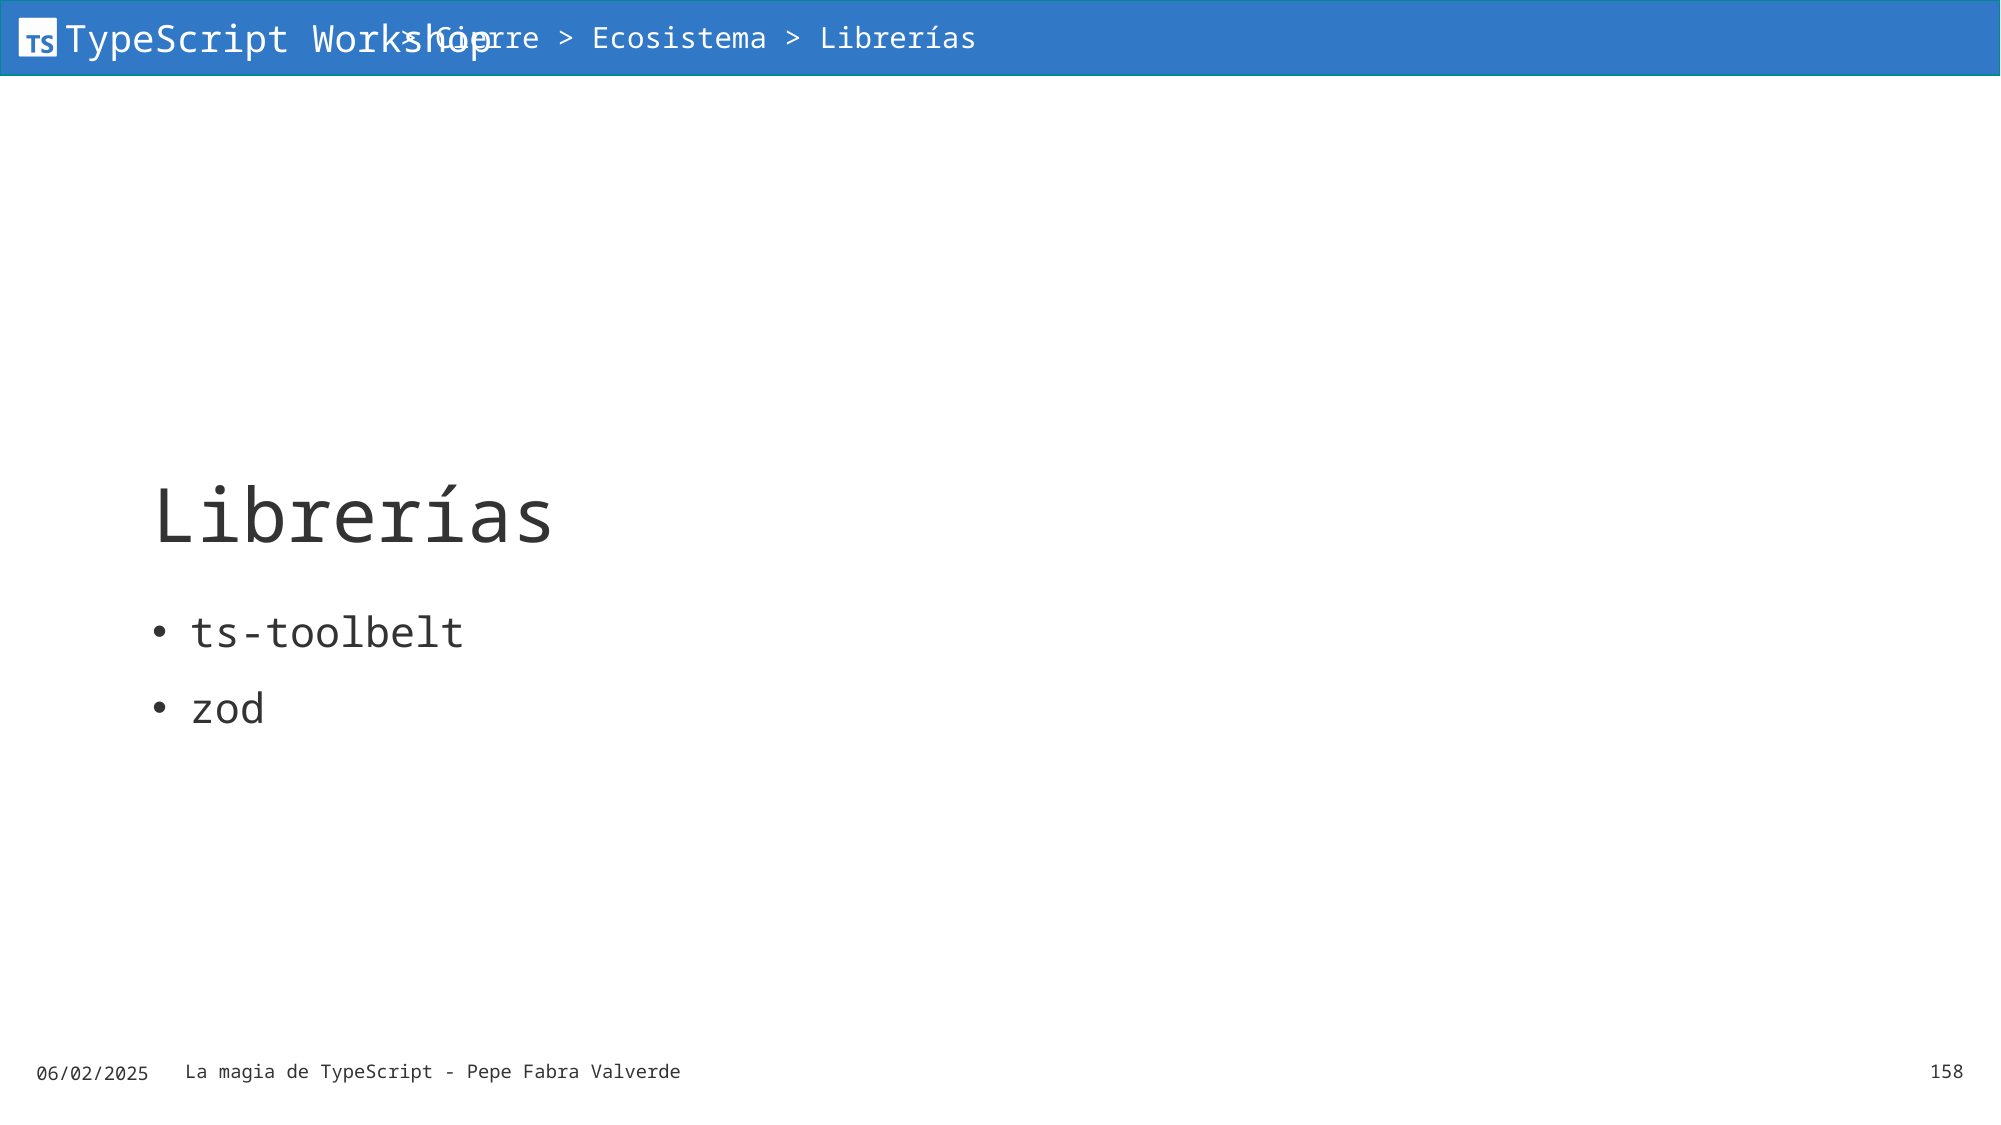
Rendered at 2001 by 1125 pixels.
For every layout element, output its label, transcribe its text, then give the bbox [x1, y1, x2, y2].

text_box > Cierre > Ecosistema > Librerías [385, 11, 1886, 62]
slide_number 158 [1528, 1042, 1979, 1103]
footer La magia de TypeScript - Pepe Fabra Valverde [170, 1042, 846, 1103]
picture [16, 15, 59, 59]
list ts-toolbelt zod [137, 593, 1863, 1015]
title Librerías [137, 171, 1863, 565]
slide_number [21, 1042, 165, 1103]
